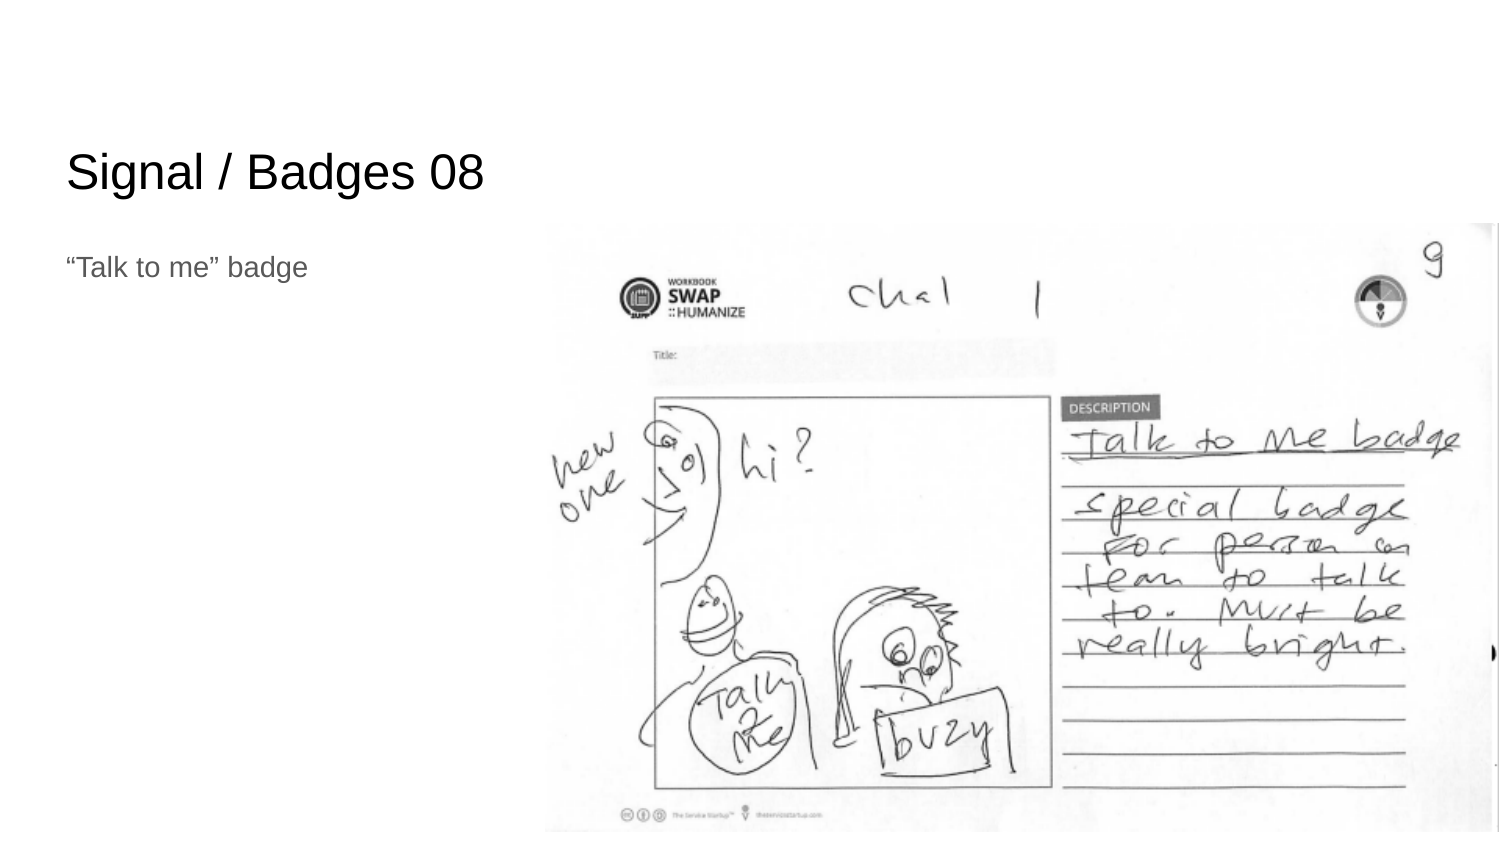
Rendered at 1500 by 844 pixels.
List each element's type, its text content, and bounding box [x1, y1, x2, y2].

title Signal / Badges 08 [51, 91, 512, 216]
picture [544, 223, 1500, 832]
list “Talk to me” badge [51, 227, 512, 750]
